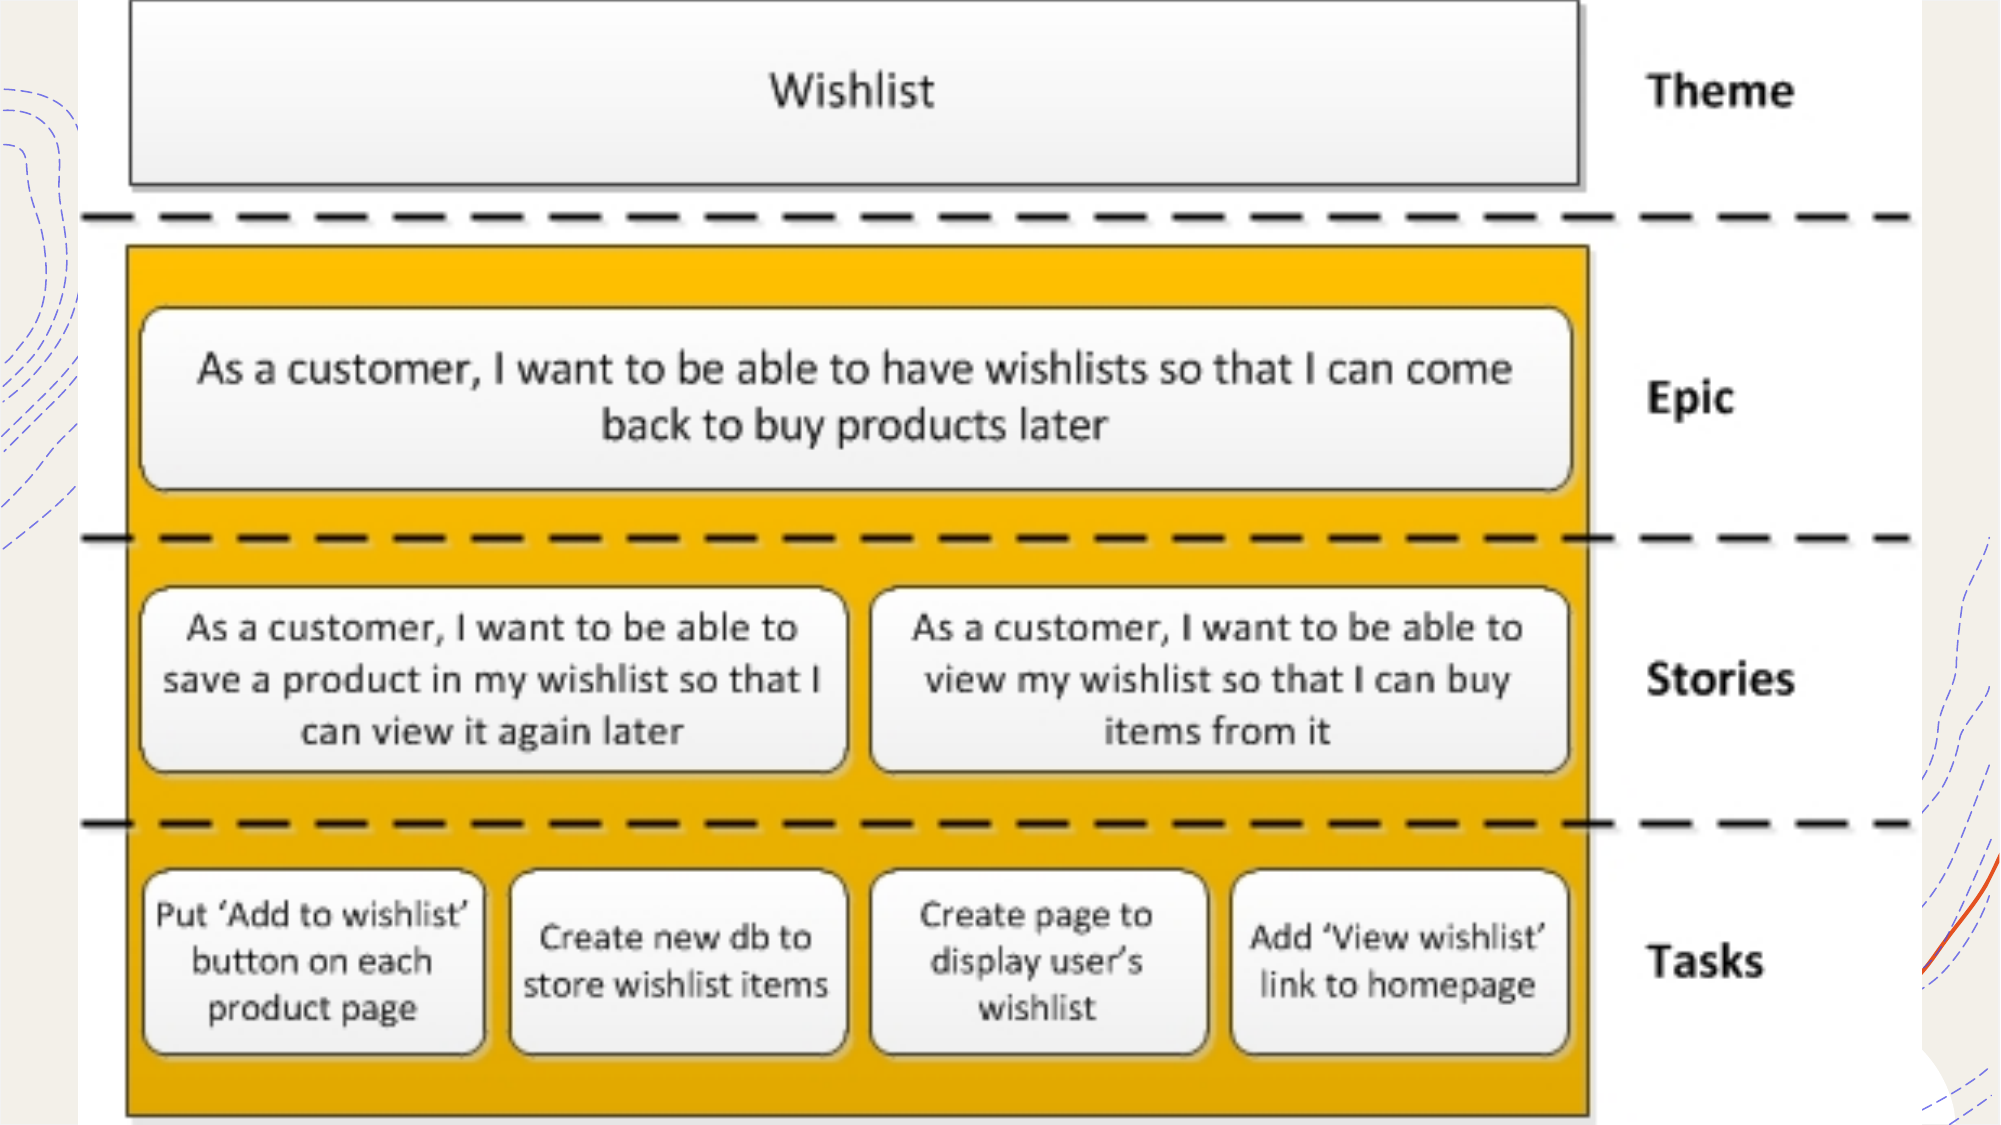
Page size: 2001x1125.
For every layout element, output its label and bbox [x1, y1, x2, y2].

list [78, 0, 1922, 1125]
